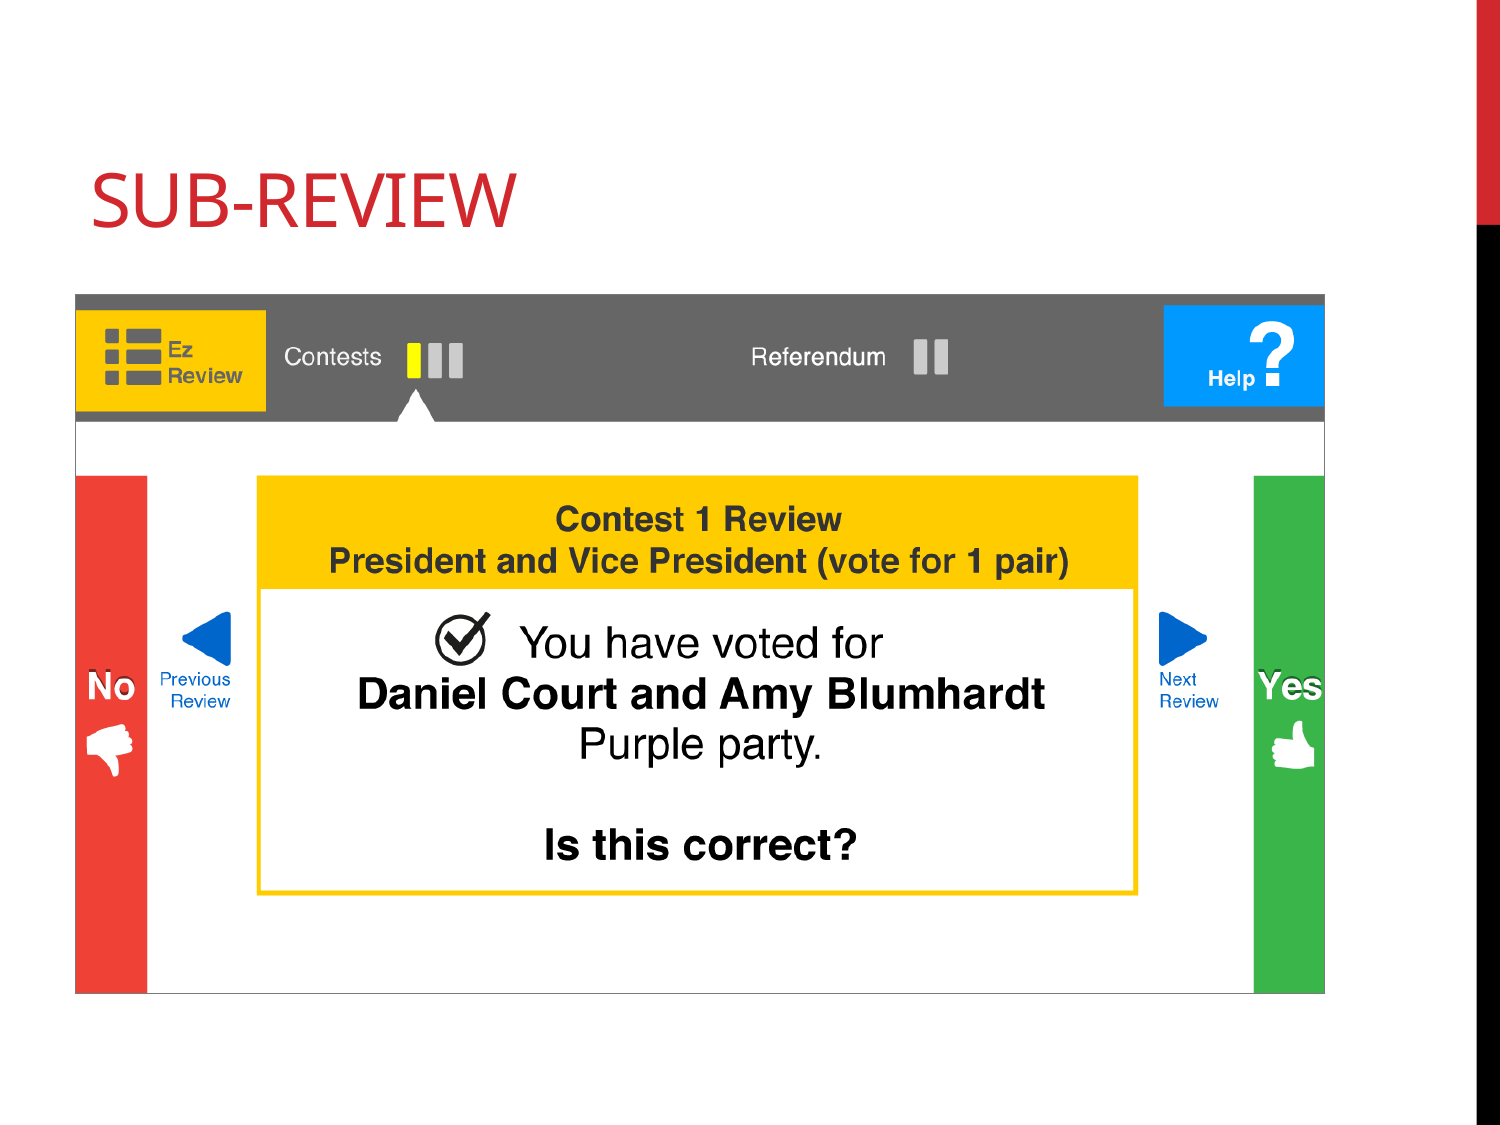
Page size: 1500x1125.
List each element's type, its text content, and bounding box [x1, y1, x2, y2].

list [74, 294, 1326, 994]
title Sub-review [75, 25, 1025, 250]
